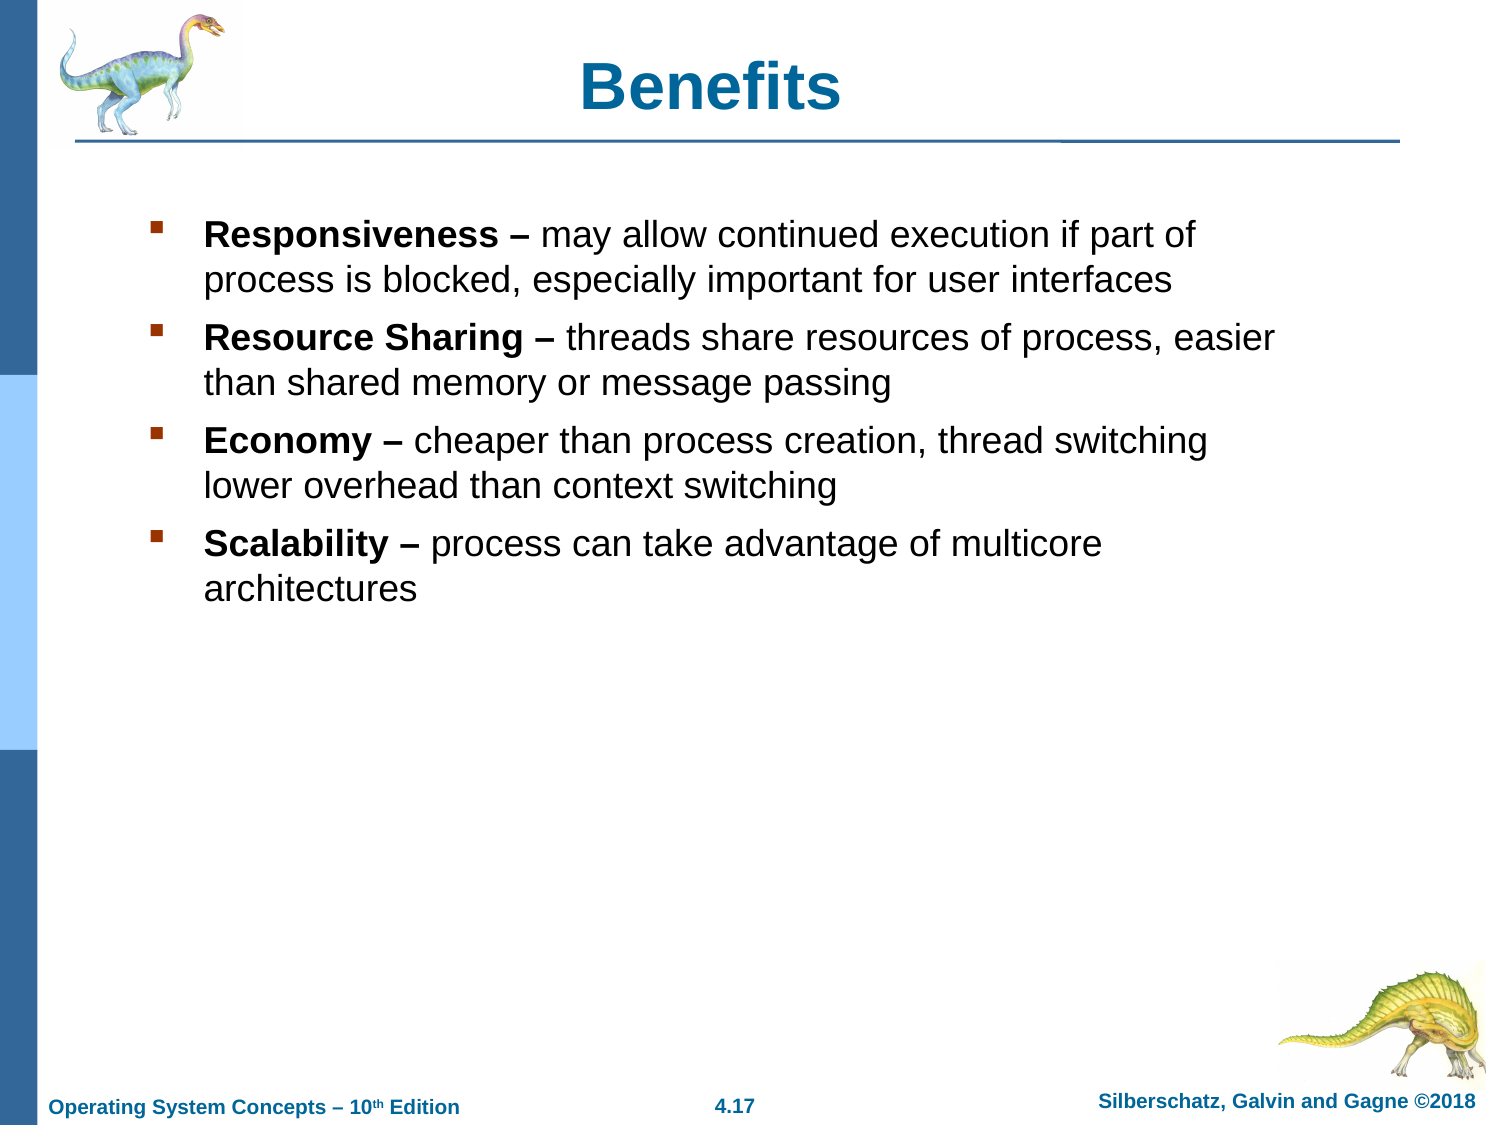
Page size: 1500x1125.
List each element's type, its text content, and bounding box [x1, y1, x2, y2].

title Benefits [141, 78, 1282, 131]
list Responsiveness – may allow continued execution if part of process is blocked, especially important for user interfaces Resource Sharing – threads share resources of process, easier than shared memory or message passing Economy – cheaper than process creation, thread switching lower overhead than context switching Scalability – process can take advantage of multicore architectures [132, 202, 1315, 946]
picture [1275, 959, 1486, 1090]
picture [46, 0, 243, 149]
